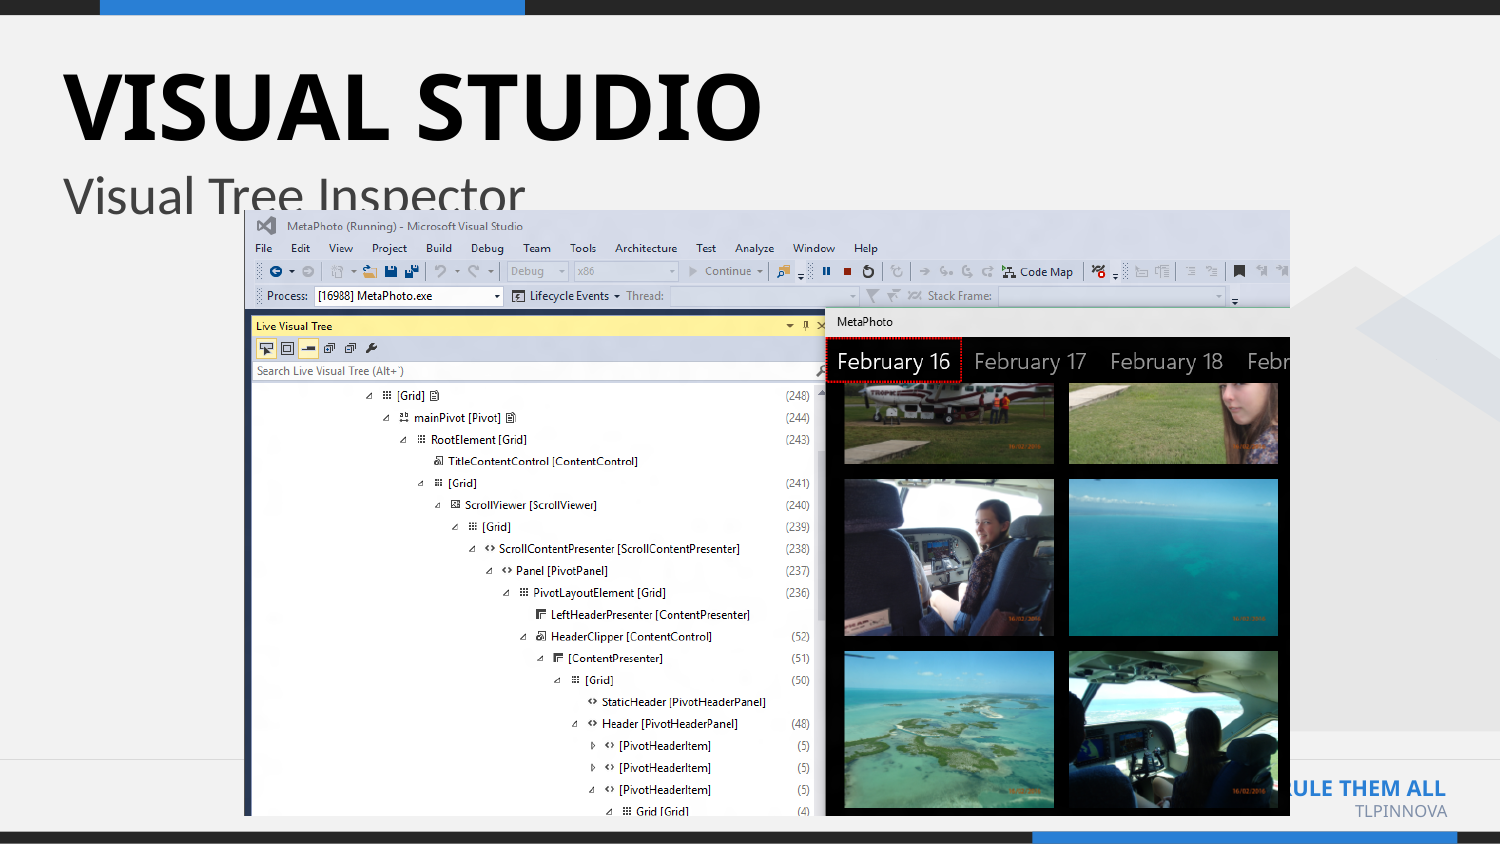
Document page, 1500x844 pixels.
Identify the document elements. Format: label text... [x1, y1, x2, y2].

title VISUAL STUDIO Visual Tree Inspector [33, 25, 1467, 147]
picture [244, 210, 1291, 817]
